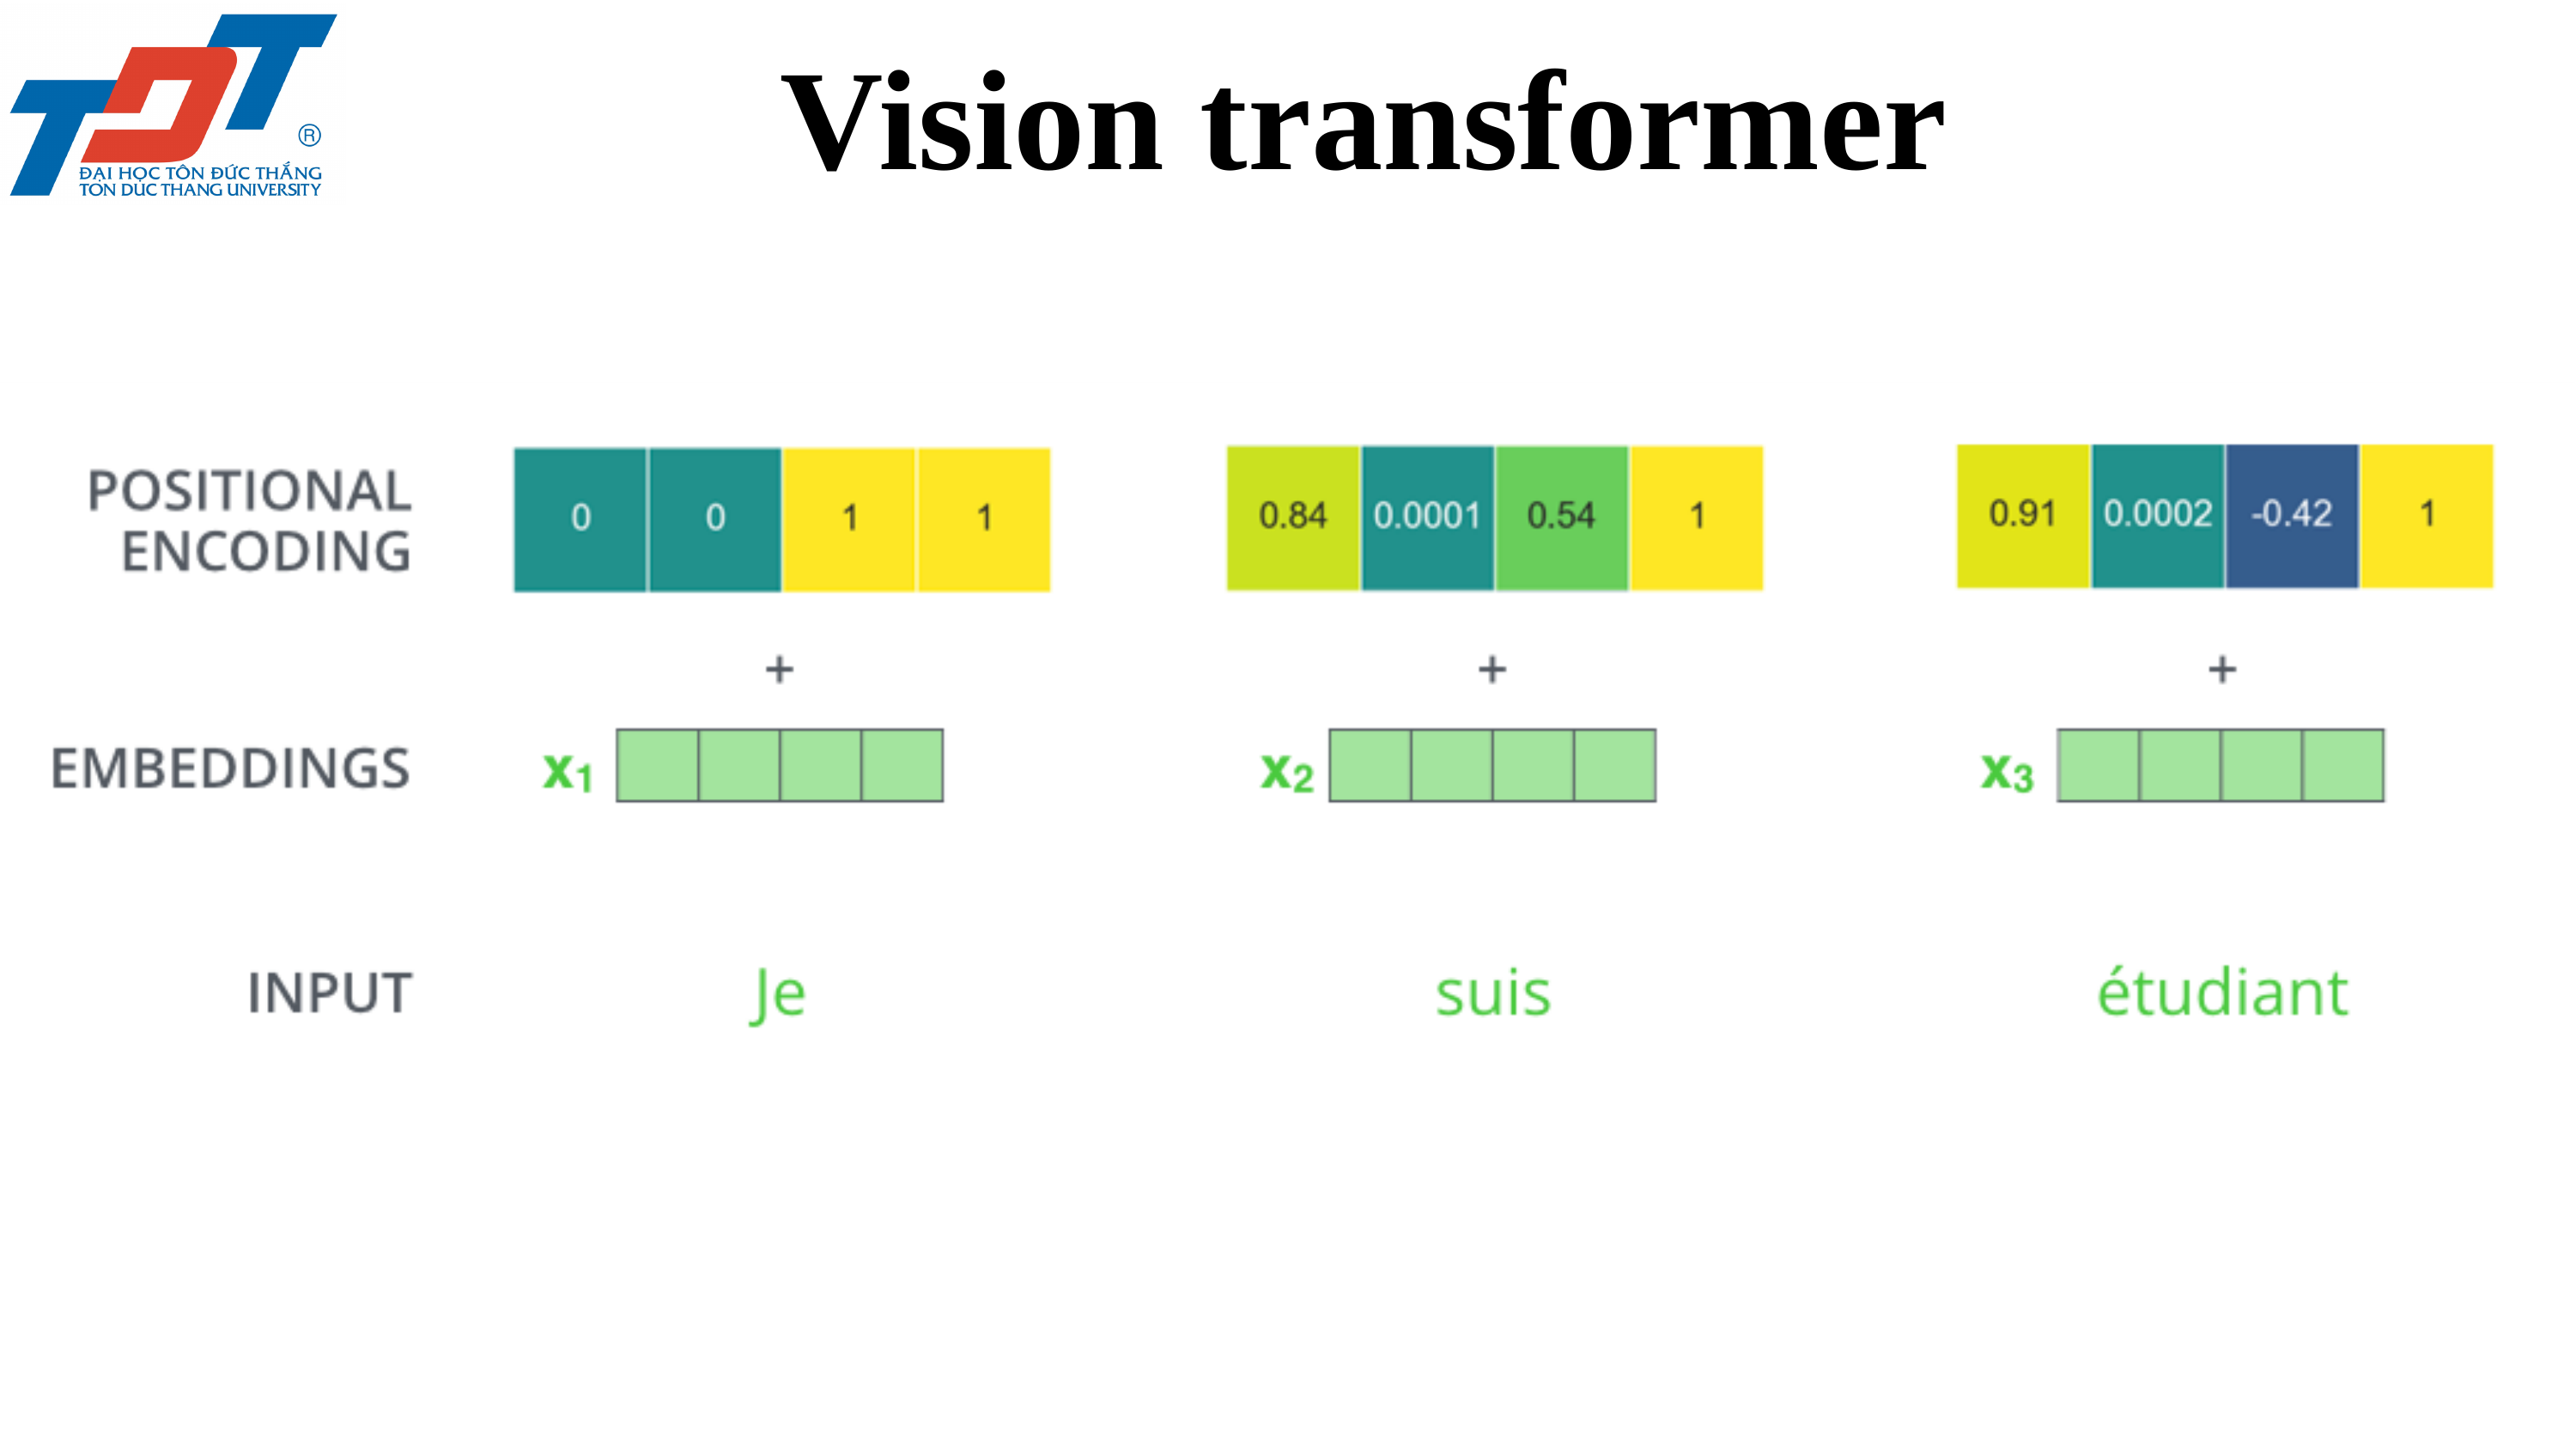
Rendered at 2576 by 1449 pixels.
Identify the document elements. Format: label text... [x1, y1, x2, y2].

text_box [0, 381, 2575, 1098]
text_box [0, 3, 347, 205]
text_box Vision transformer [322, 58, 2408, 199]
